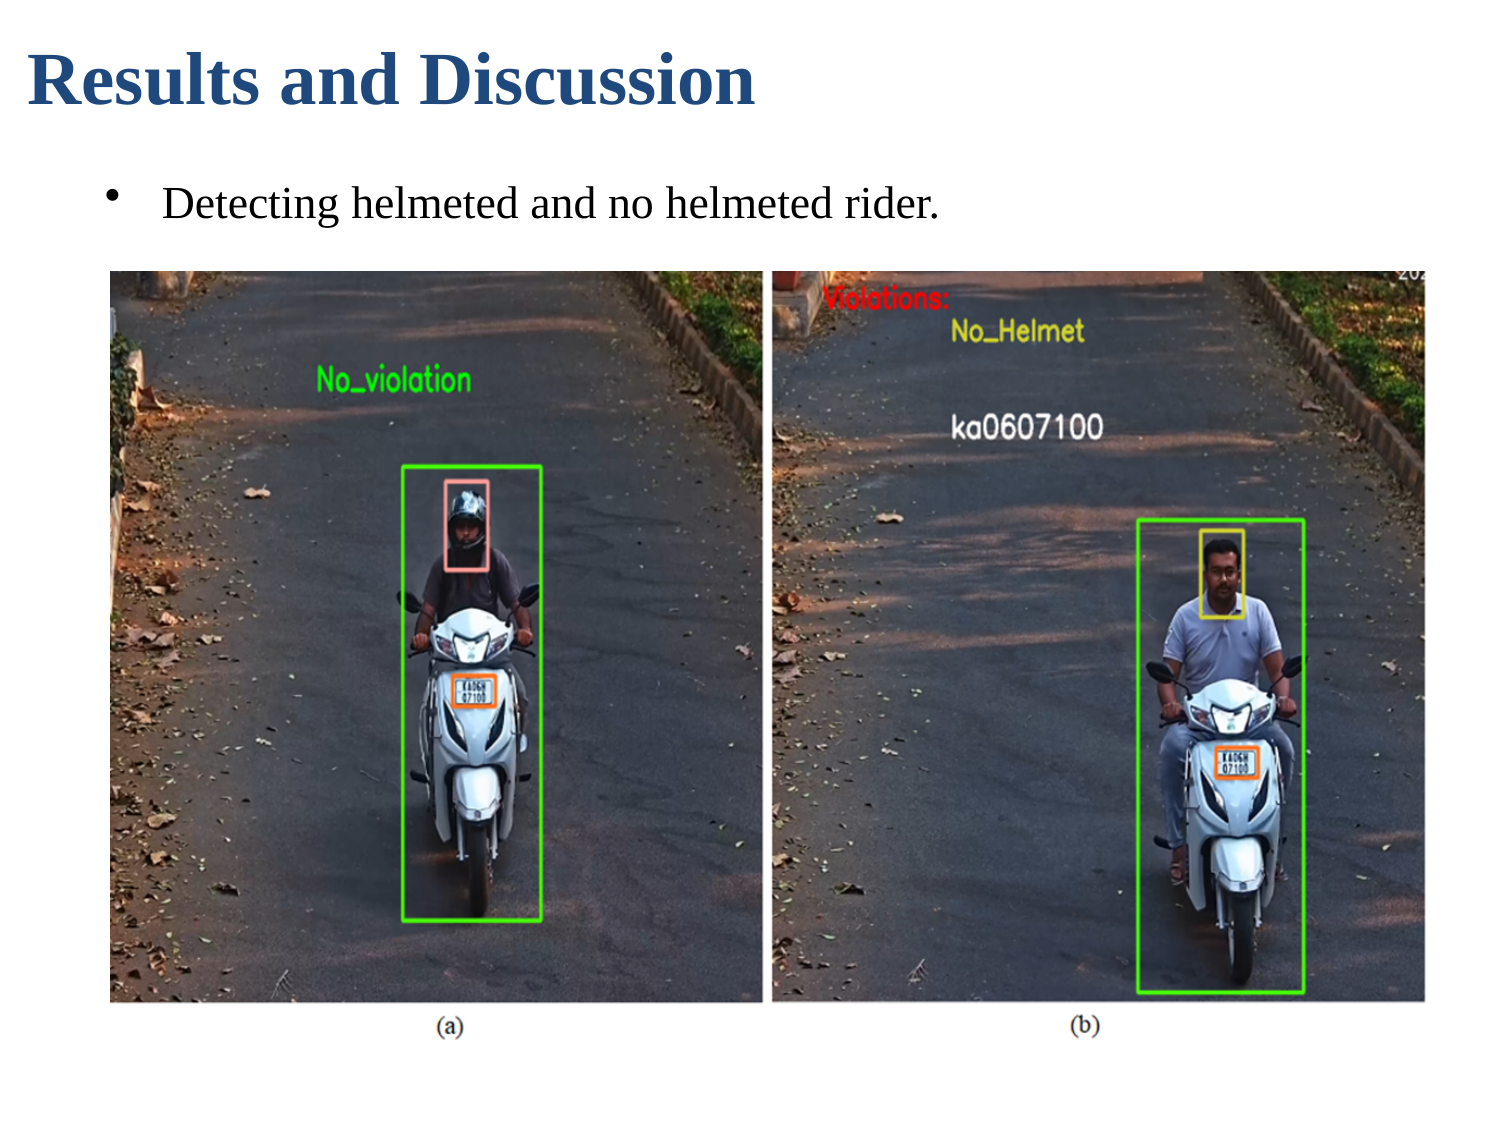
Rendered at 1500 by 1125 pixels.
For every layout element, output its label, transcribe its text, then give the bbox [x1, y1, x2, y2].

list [110, 270, 1429, 1042]
text_box Detecting helmeted and no helmeted rider. [89, 165, 1215, 236]
title Results and Discussion [12, 24, 1363, 125]
